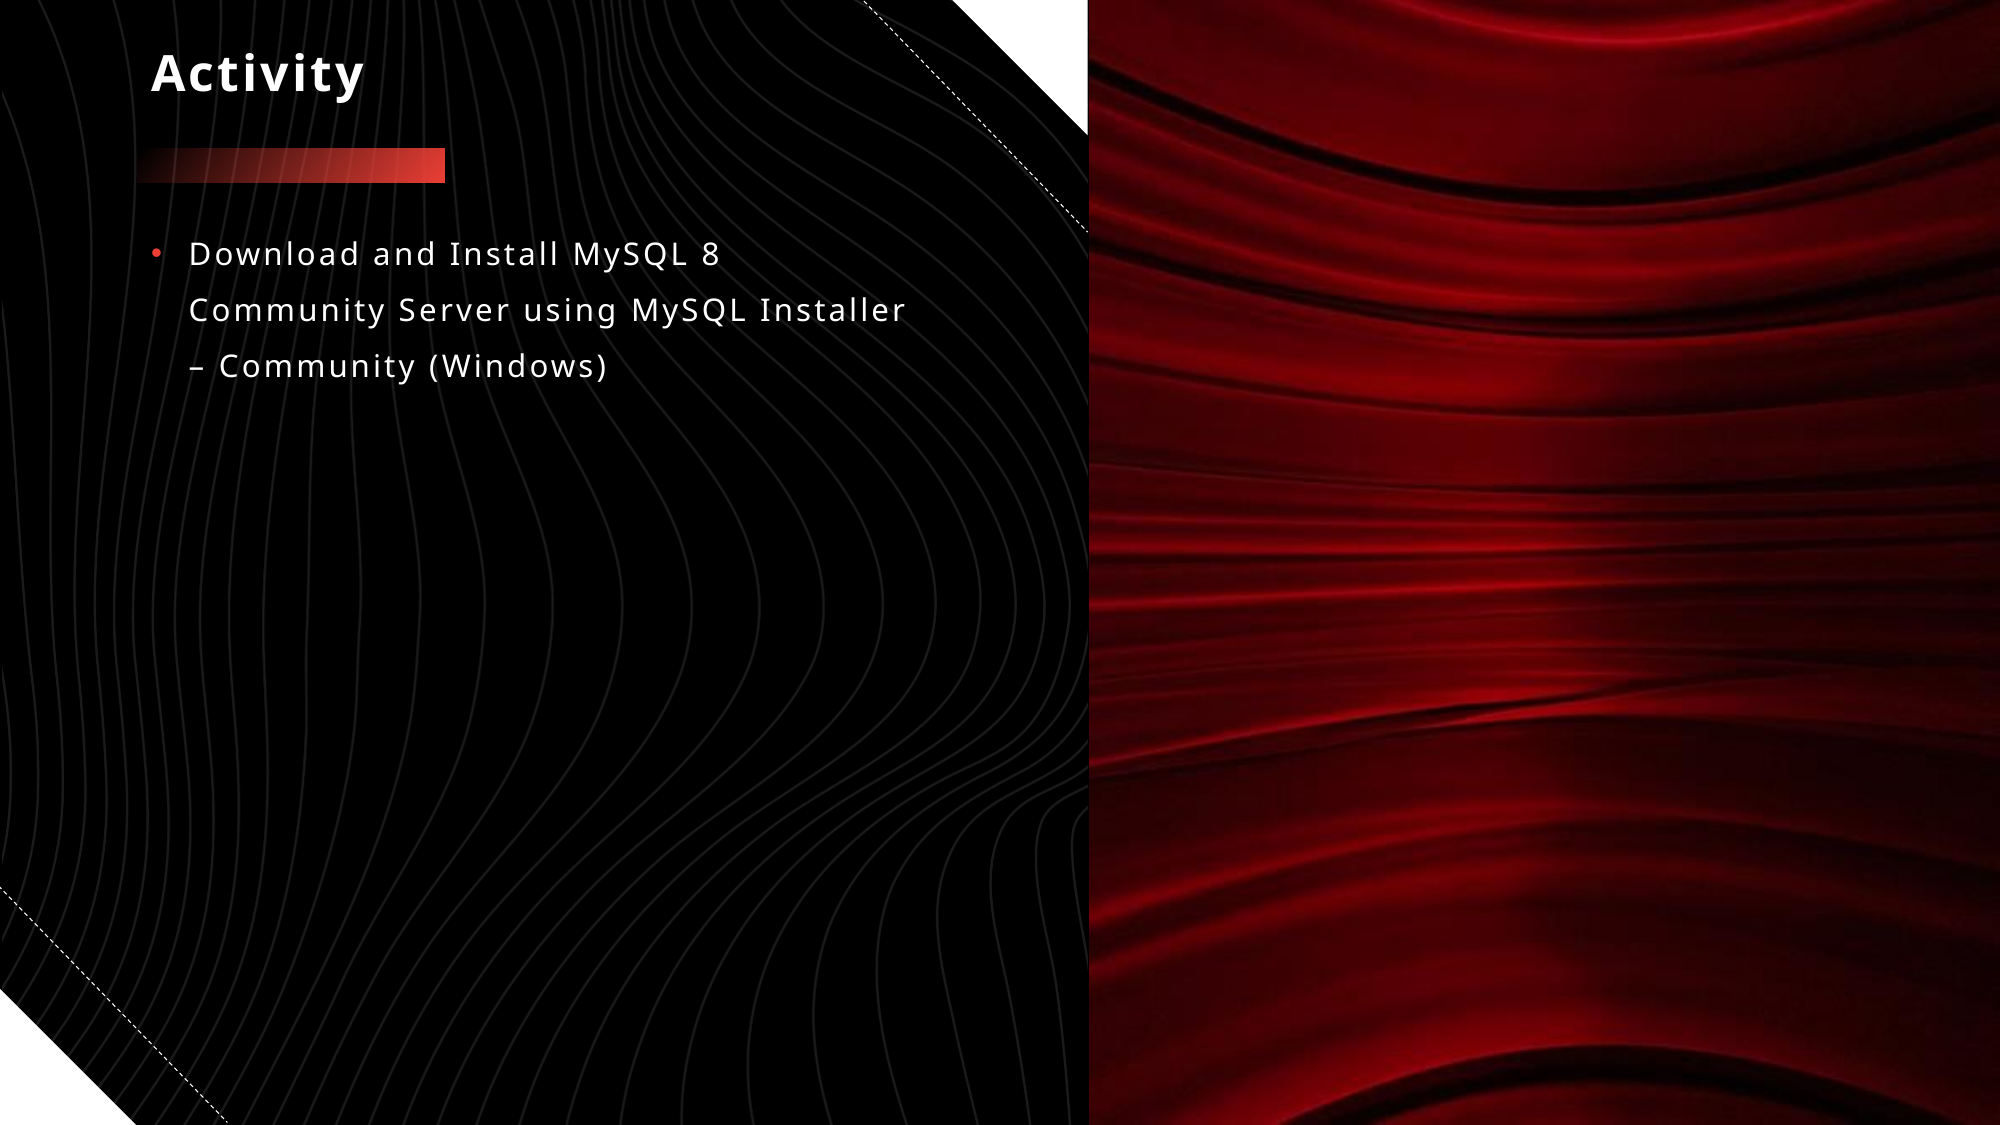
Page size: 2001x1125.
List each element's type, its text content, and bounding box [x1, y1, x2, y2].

picture [1089, 0, 2000, 1125]
list Download and Install MySQL 8 Community Server using MySQL Installer – Community (Windows) [136, 207, 934, 946]
title Activity [136, 27, 934, 124]
